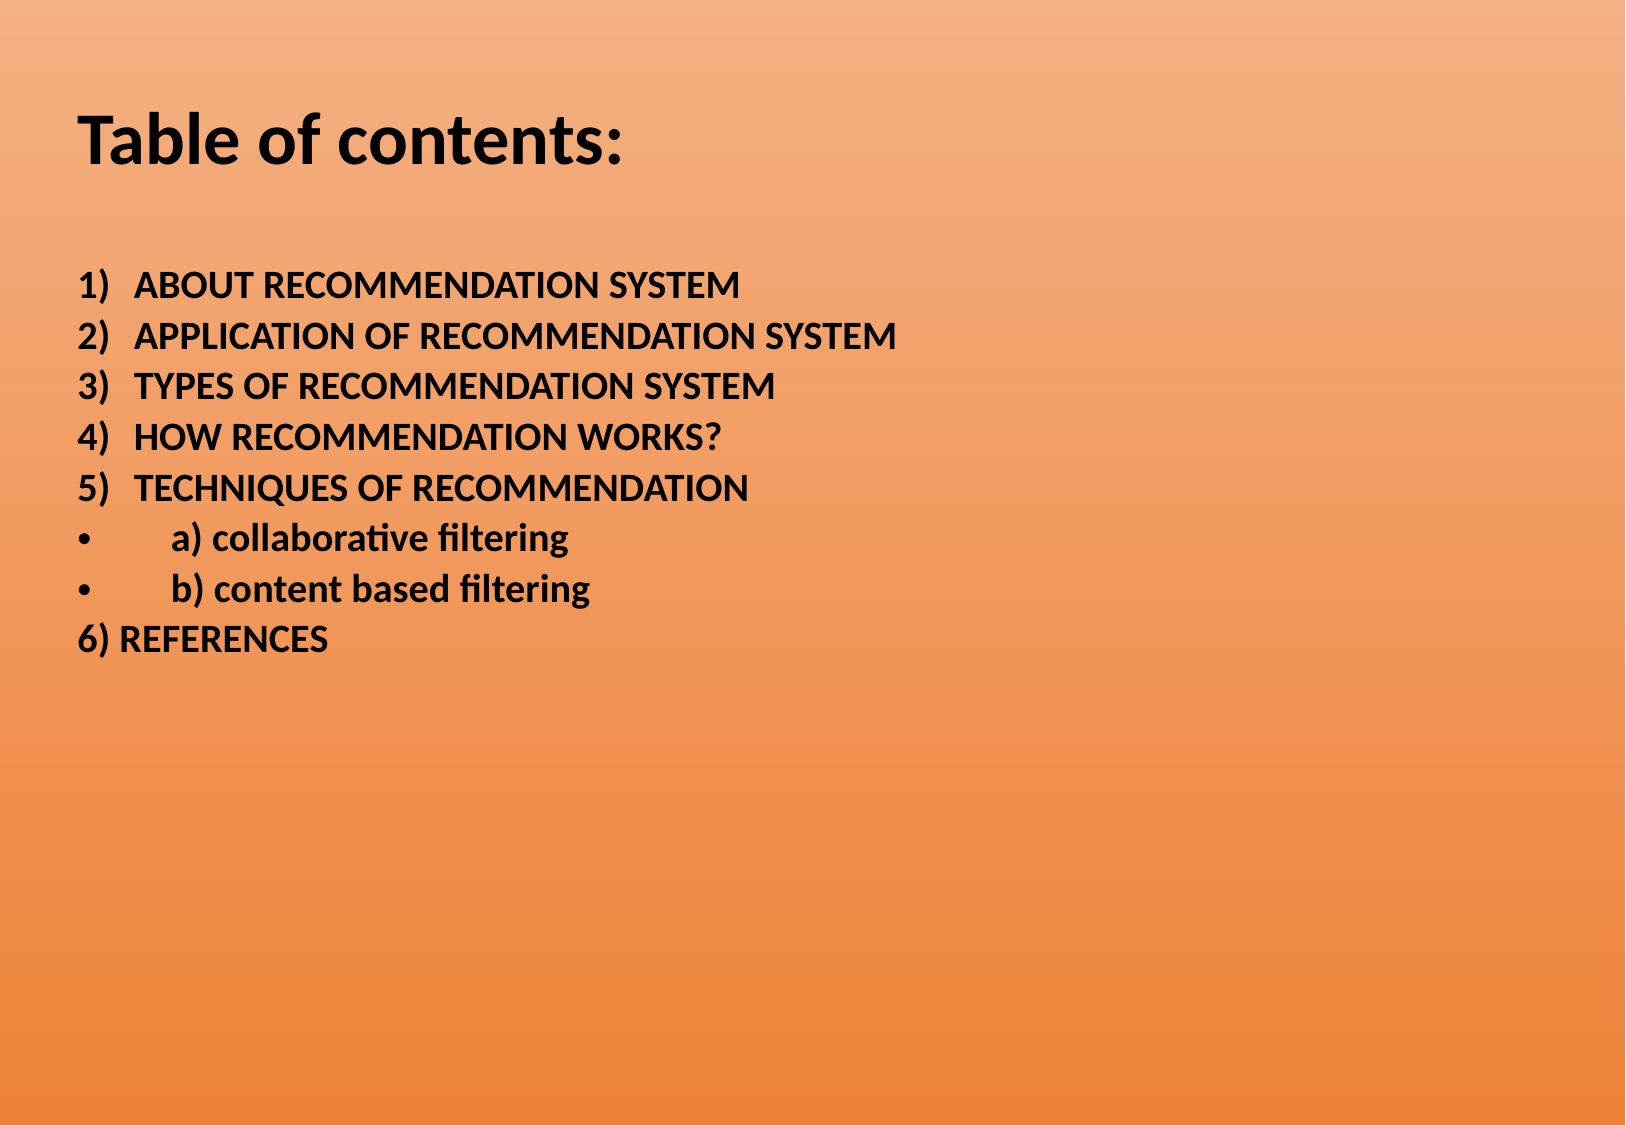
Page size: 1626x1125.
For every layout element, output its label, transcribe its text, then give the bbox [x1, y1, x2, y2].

title Table of contents: [62, 50, 1359, 239]
list ABOUT RECOMMENDATION SYSTEM APPLICATION OF RECOMMENDATION SYSTEM TYPES OF RECOMMENDATION SYSTEM HOW RECOMMENDATION WORKS? TECHNIQUES OF RECOMMENDATION a) collaborative filtering b) content based filtering 6) REFERENCES [62, 262, 1448, 672]
